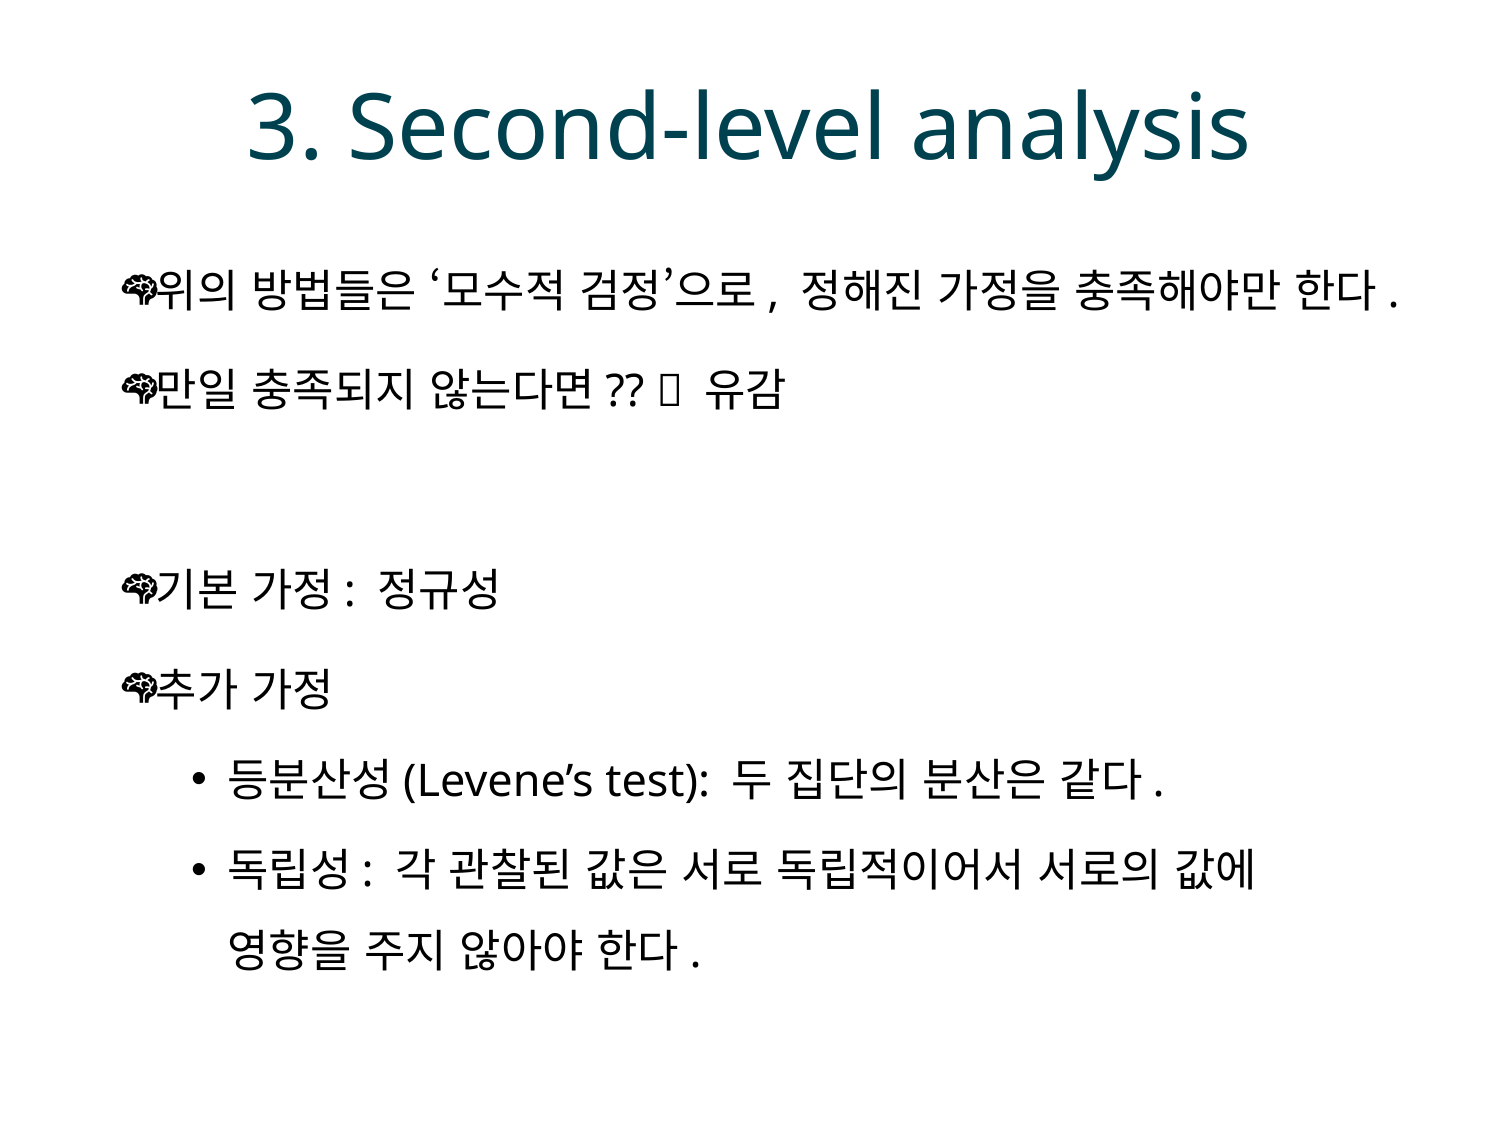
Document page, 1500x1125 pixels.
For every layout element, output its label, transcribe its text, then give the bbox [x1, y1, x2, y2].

title 3. Second-level analysis [103, 59, 1397, 200]
picture [118, 666, 161, 709]
list 위의 방법들은 ‘모수적 검정’으로, 정해진 가정을 충족해야만 한다. 만일 충족되지 않는다면??  유감 기본 가정: 정규성 추가 가정 등분산성(Levene’s test): 두 집단의 분산은 같다. 독립성: 각 관찰된 값은 서로 독립적이어서 서로의 값에 영향을 주지 않아야 한다. [103, 227, 1397, 1065]
picture [118, 567, 161, 610]
picture [118, 268, 161, 311]
picture [118, 367, 161, 410]
